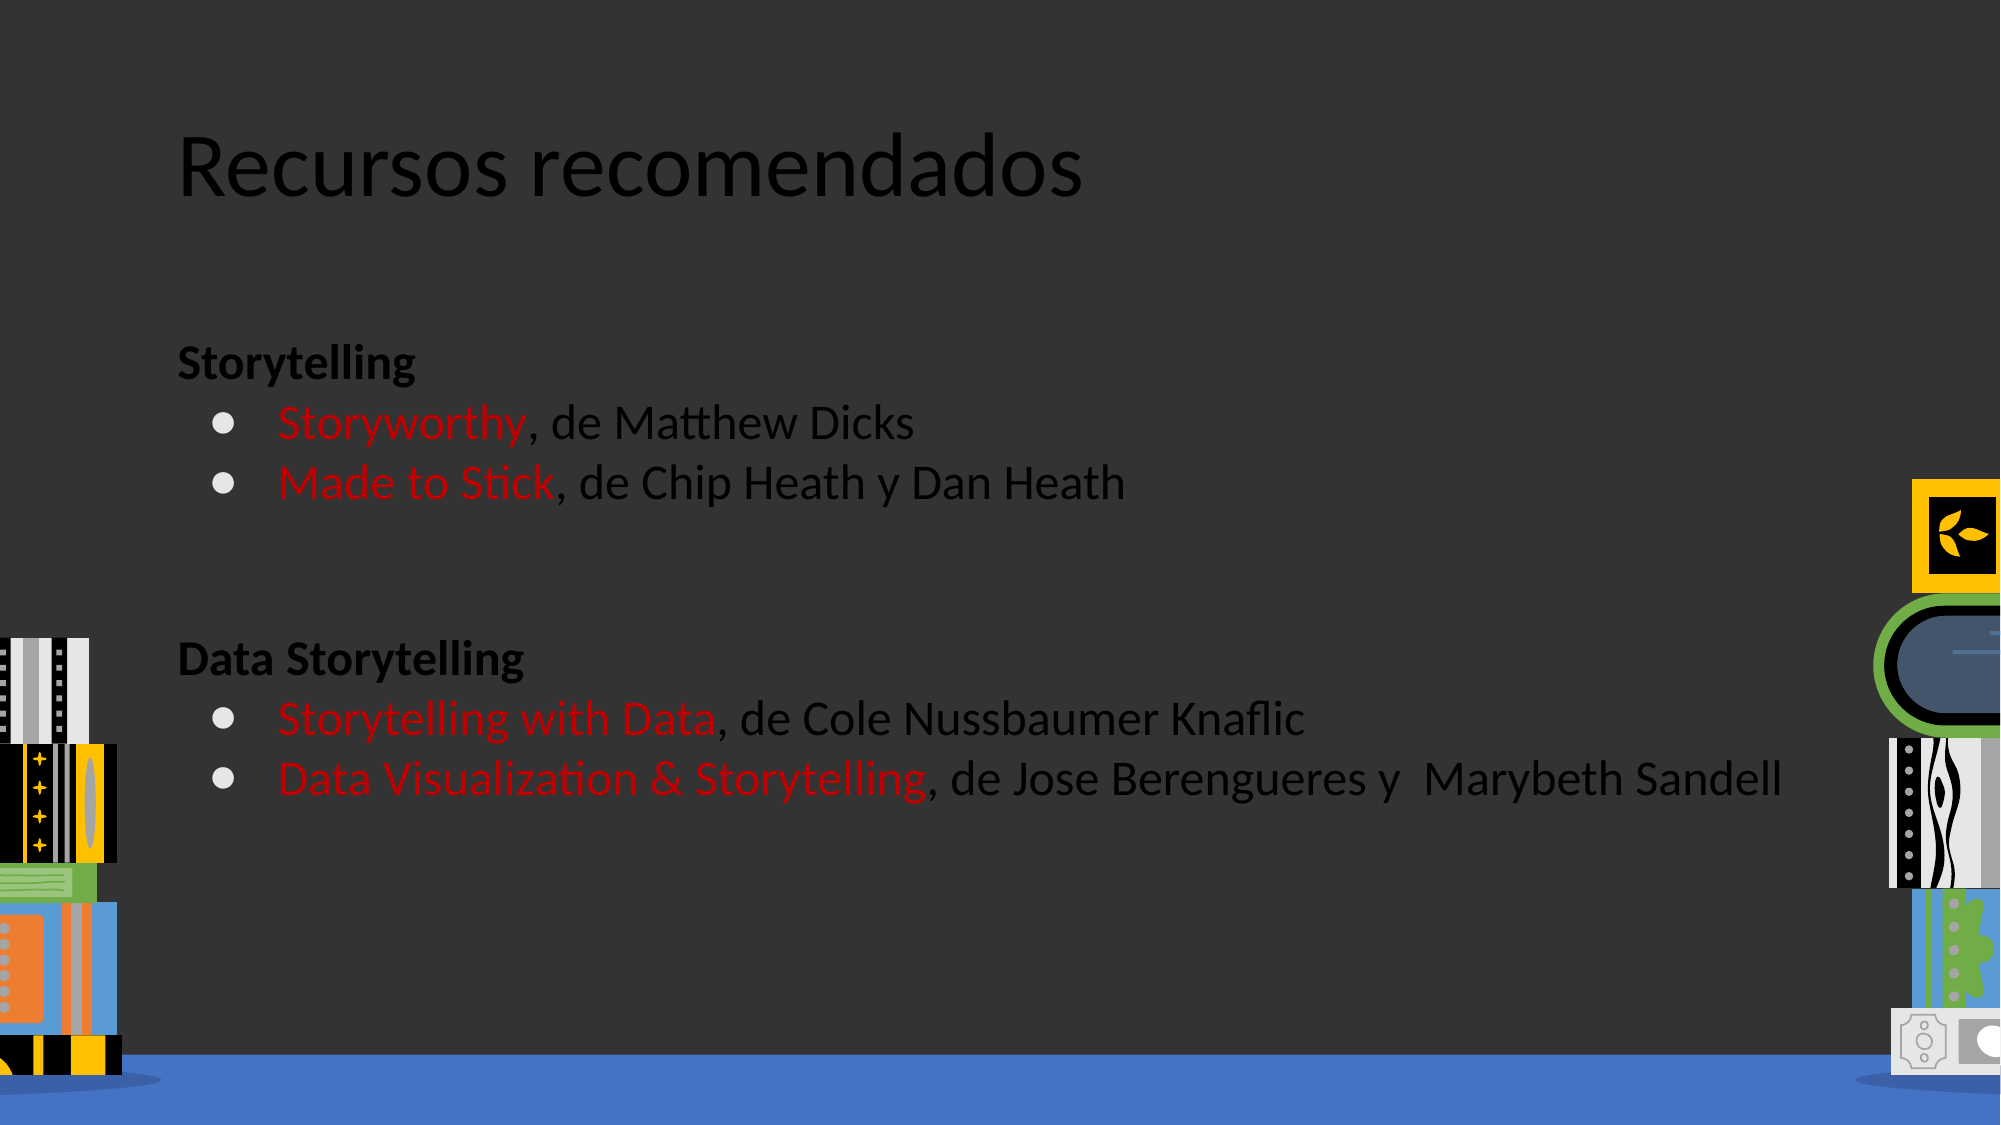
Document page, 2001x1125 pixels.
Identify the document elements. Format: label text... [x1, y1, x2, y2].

subtitle Storytelling Storyworthy, de Matthew Dicks Made to Stick, de Chip Heath y Dan Heath Data Storytelling Storytelling with Data, de Cole Nussbaumer Knaflic Data Visualization & Storytelling, de Jose Berengueres y Marybeth Sandell [157, 309, 1844, 873]
title Recursos recomendados [157, 97, 1844, 223]
